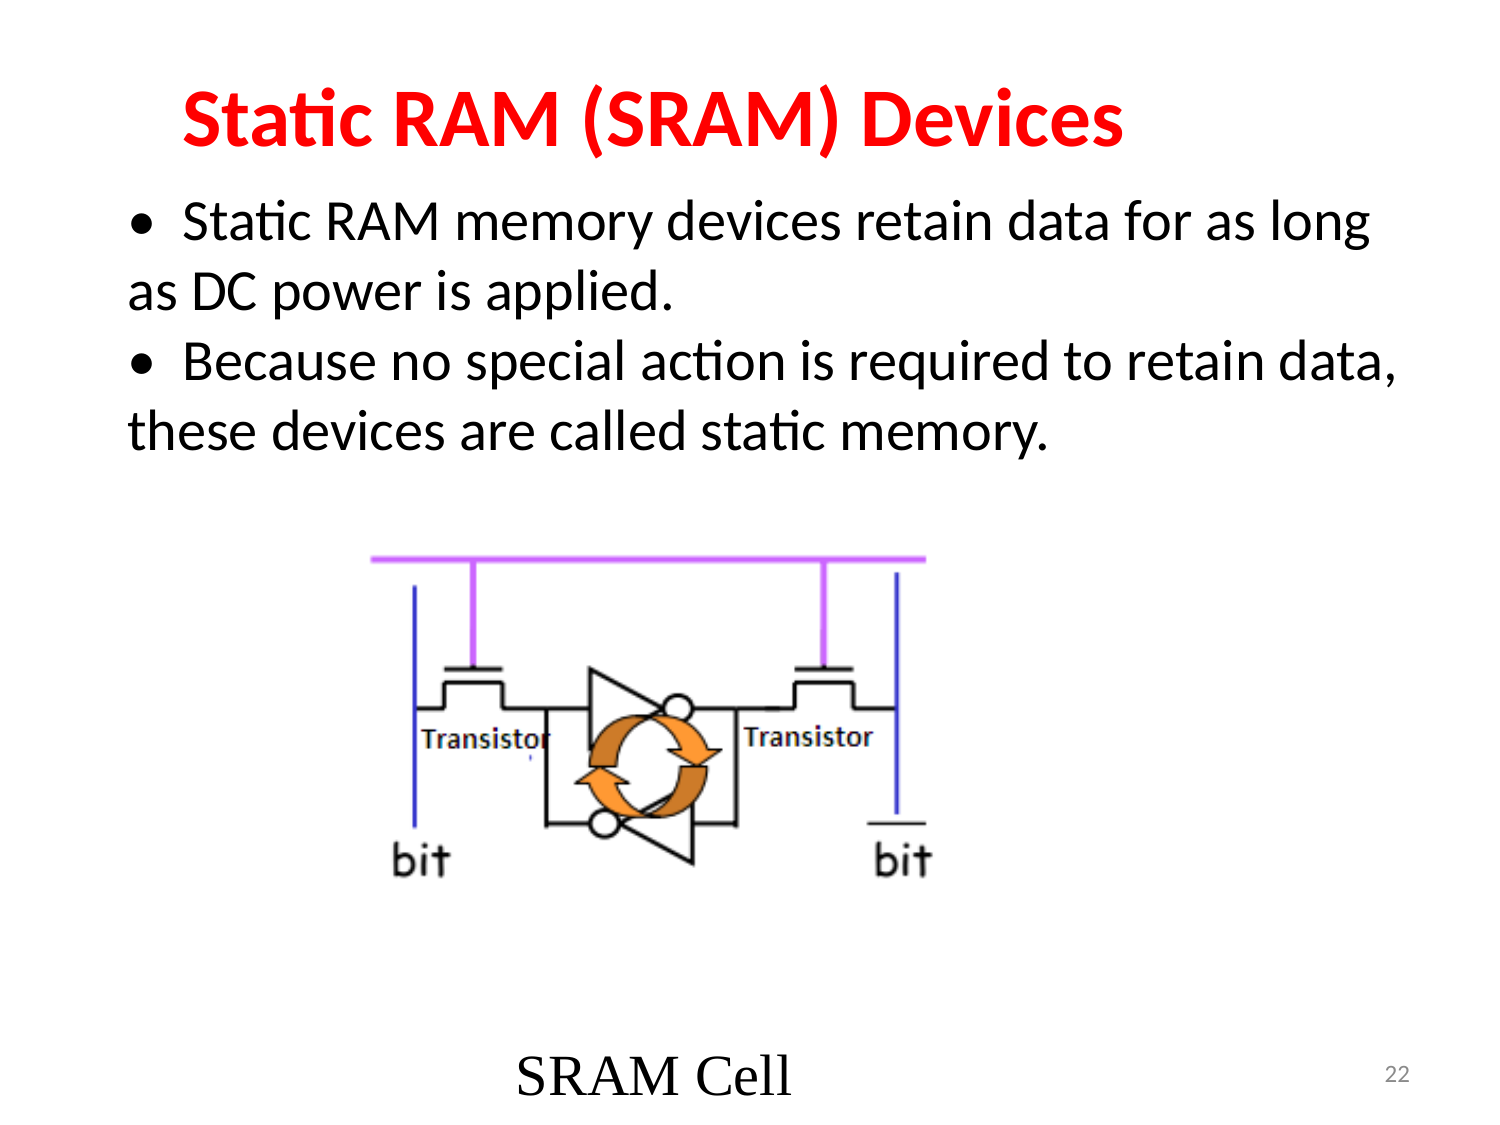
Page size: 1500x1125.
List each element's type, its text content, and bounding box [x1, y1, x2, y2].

text_box SRAM Cell [501, 1033, 808, 1115]
picture [358, 454, 950, 1025]
text_box • Static RAM memory devices retain data for as long as DC power is applied. • Because no special action is required to retain data, these devices are called static memory. [112, 174, 1425, 470]
text_box Static RAM (SRAM) Devices [168, 5, 1141, 320]
slide_number 22 [1074, 1042, 1425, 1103]
